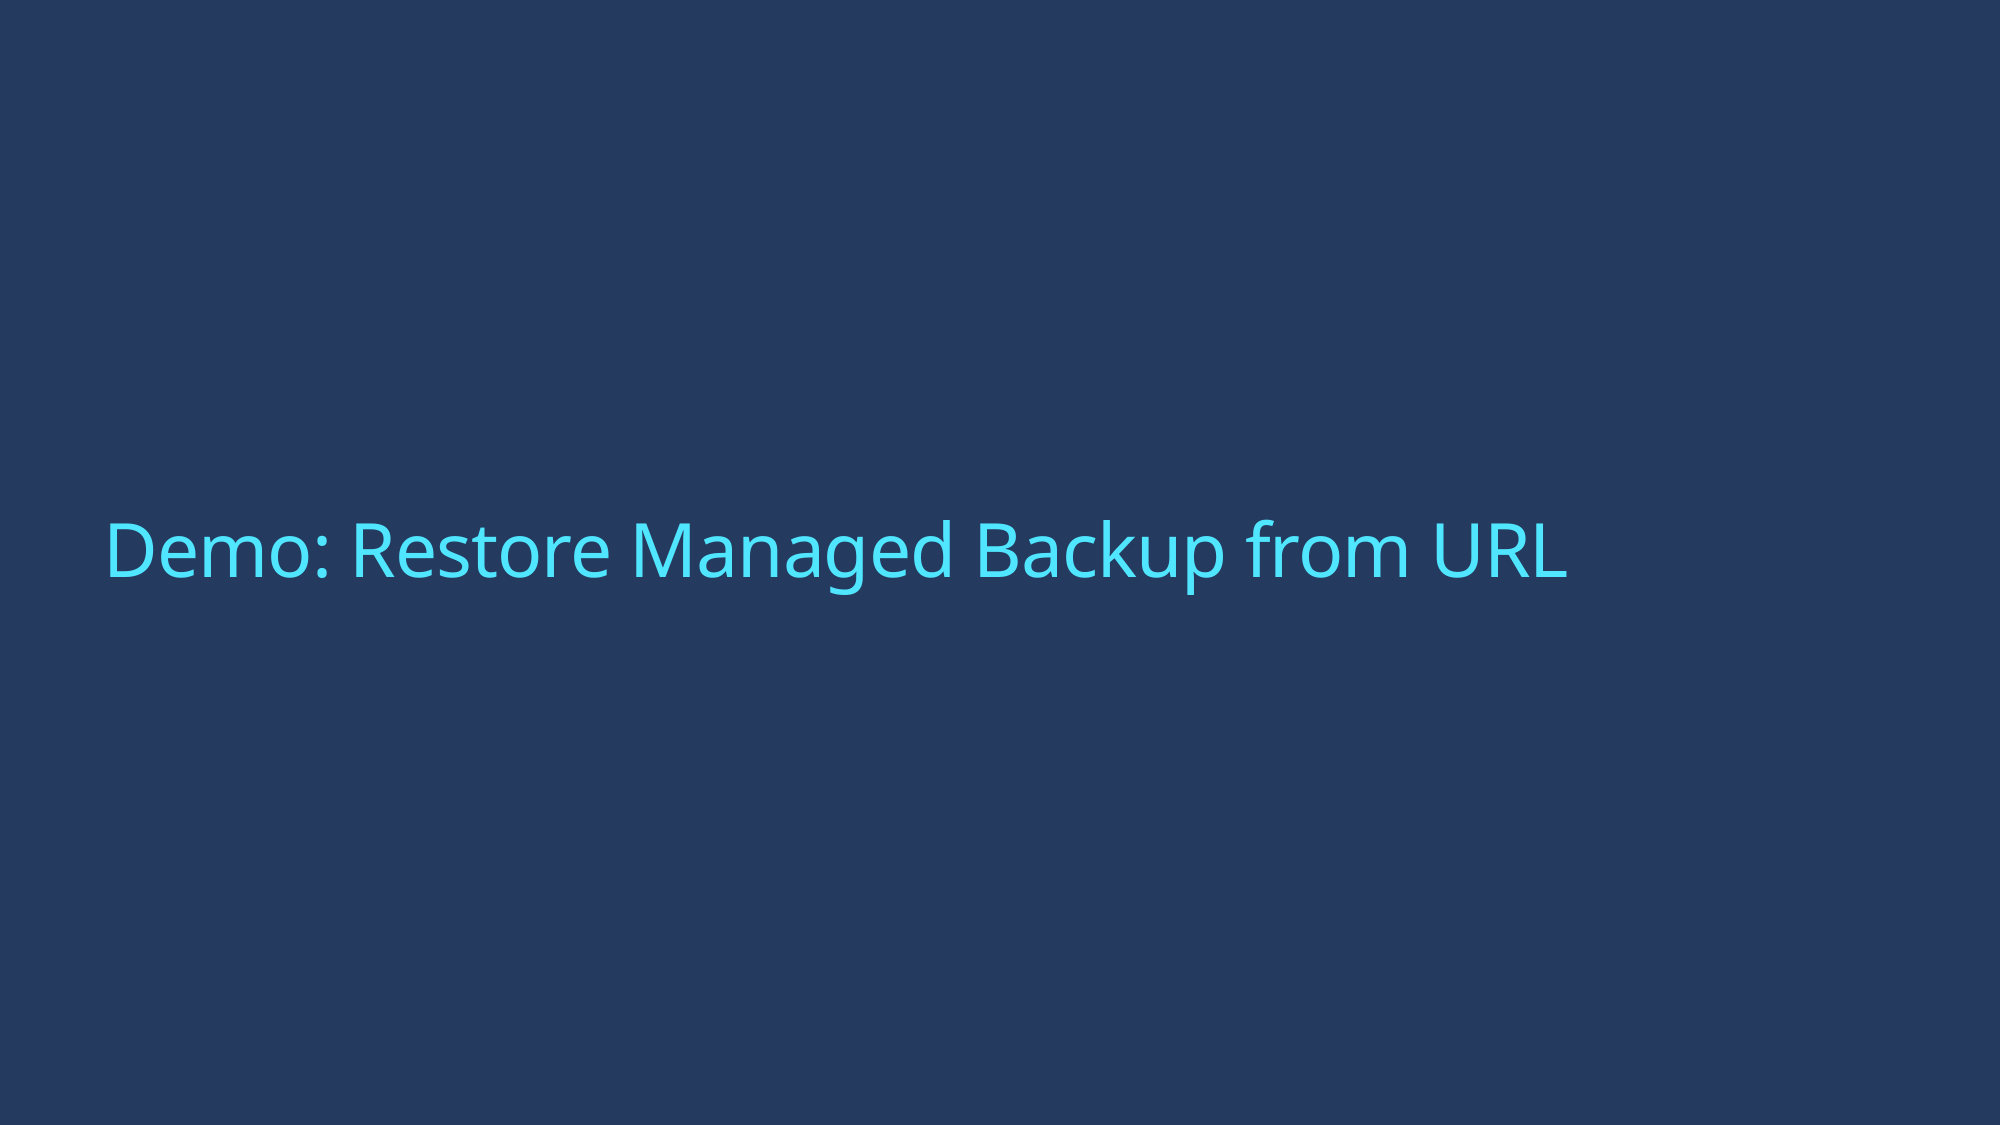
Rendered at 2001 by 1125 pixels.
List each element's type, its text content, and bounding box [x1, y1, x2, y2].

title Demo: Restore Managed Backup from URL [104, 512, 1696, 594]
